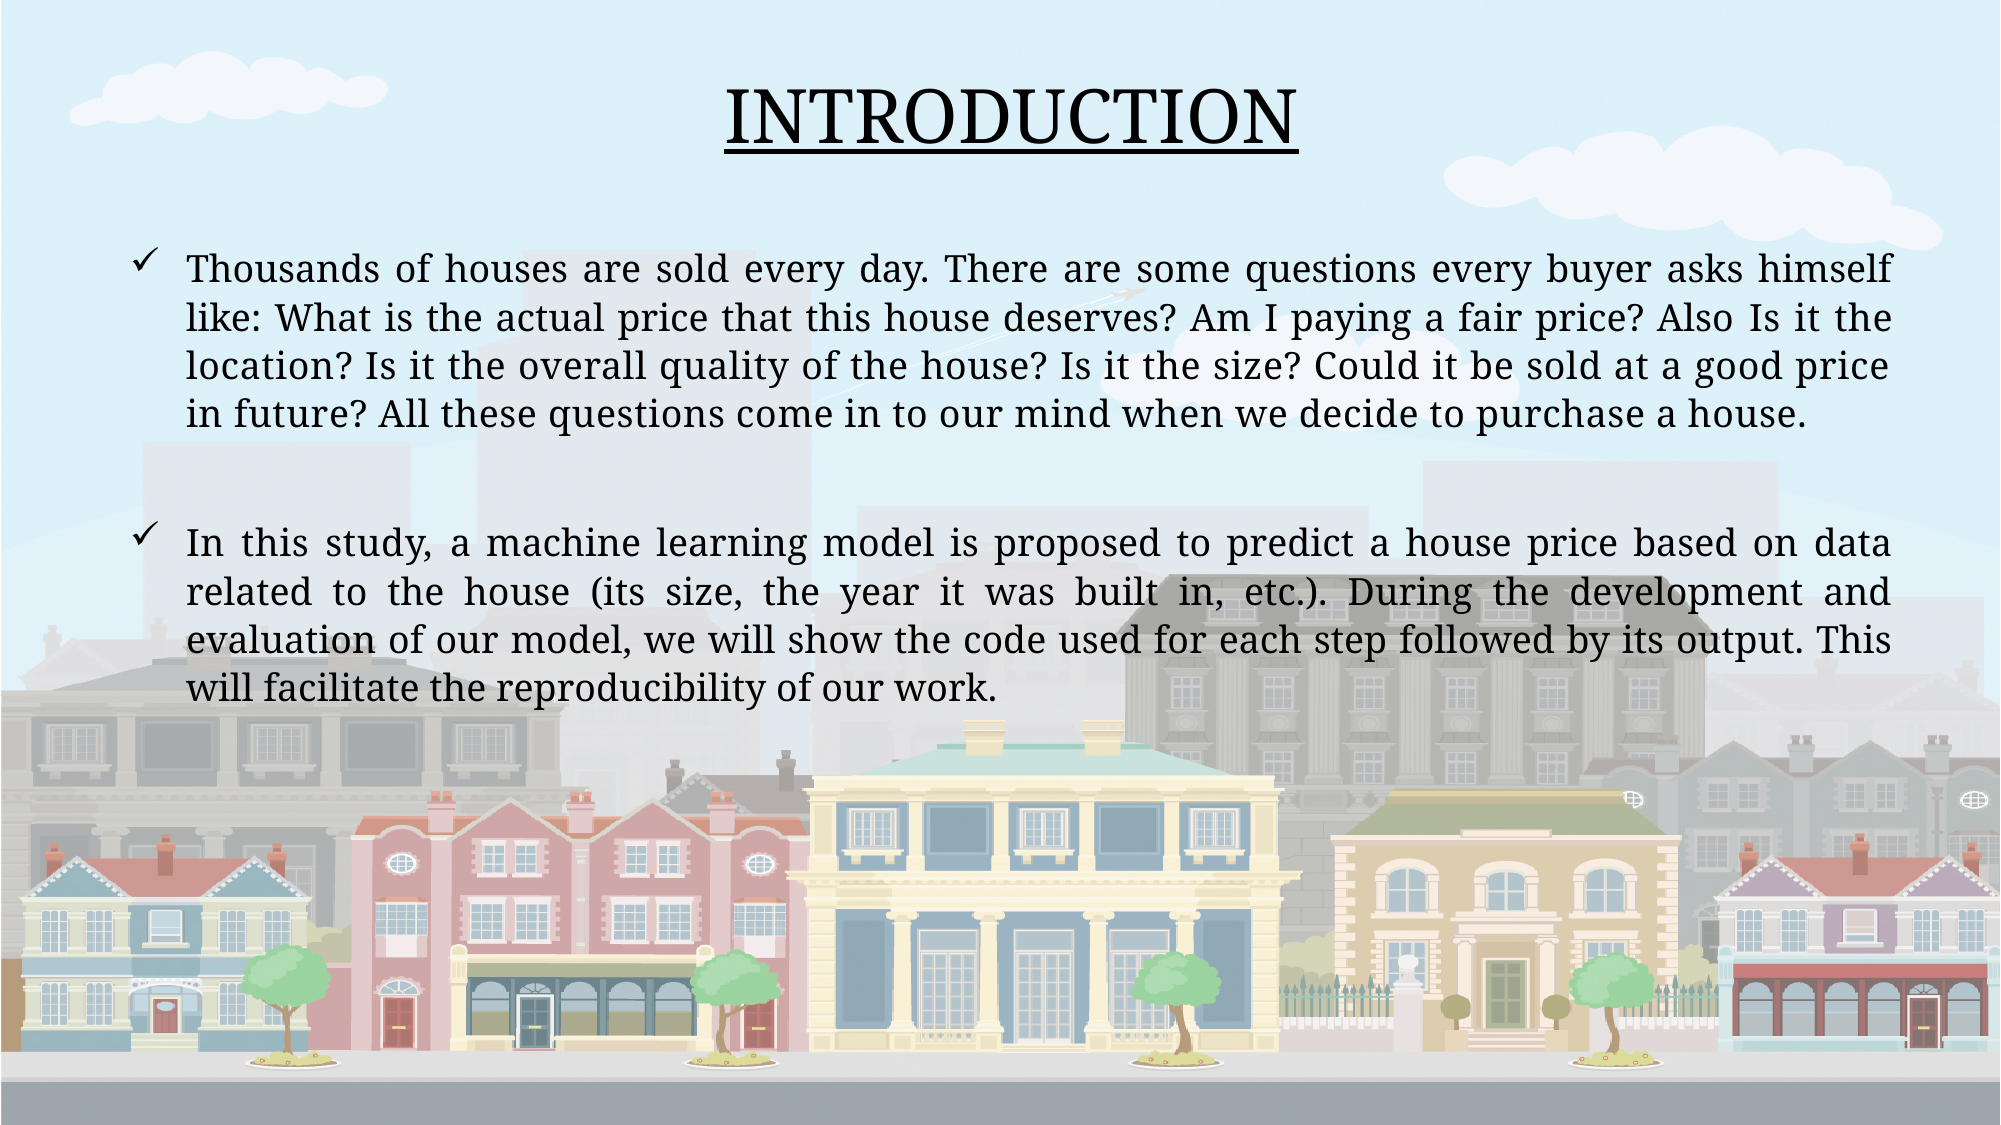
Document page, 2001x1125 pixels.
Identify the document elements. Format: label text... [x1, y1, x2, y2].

text_box INTRODUCTION [114, 61, 1909, 166]
text_box Thousands of houses are sold every day. There are some questions every buyer asks himself like: What is the actual price that this house deserves? Am I paying a fair price? Also Is it the location? Is it the overall quality of the house? Is it the size? Could it be sold at a good price in future? All these questions come in to our mind when we decide to purchase a house. In this study, a machine learning model is proposed to predict a house price based on data related to the house (its size, the year it was built in, etc.). During the development and evaluation of our model, we will show the code used for each step followed by its output. This will facilitate the reproducibility of our work. [114, 234, 1909, 778]
